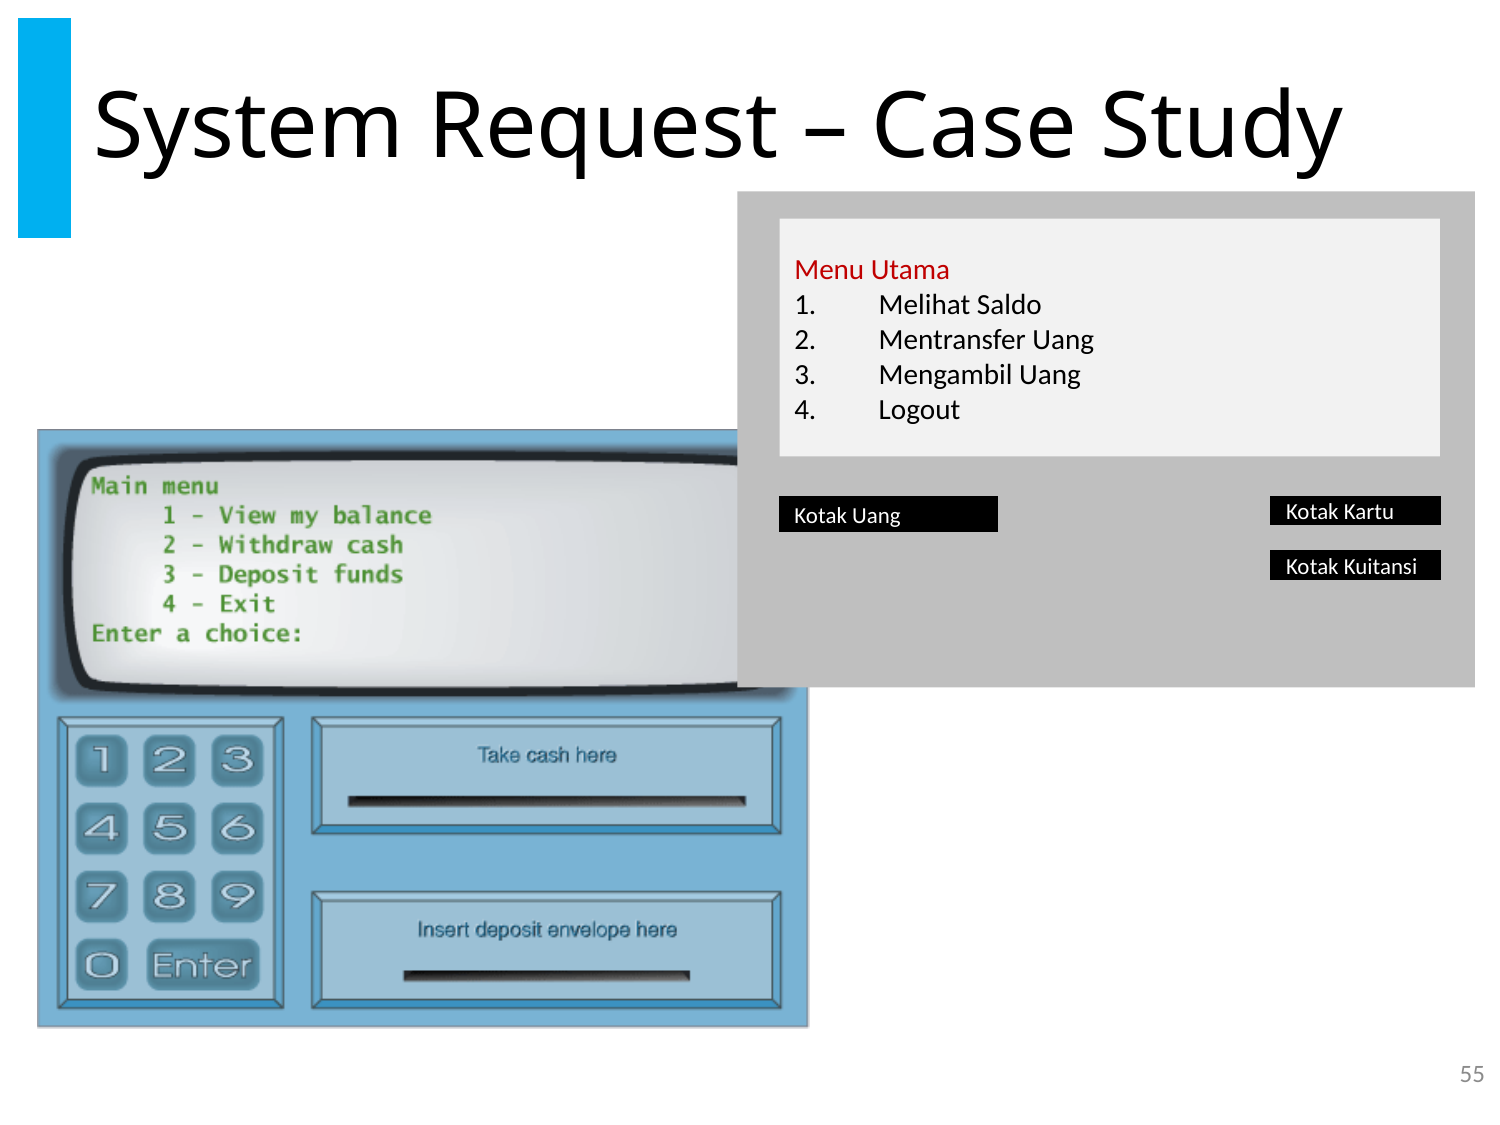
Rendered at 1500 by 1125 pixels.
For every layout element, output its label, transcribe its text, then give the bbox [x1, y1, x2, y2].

title System Request – Case Study [78, 19, 1443, 237]
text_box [737, 191, 1475, 688]
slide_number 55 [1162, 1042, 1500, 1103]
picture [37, 429, 810, 1029]
